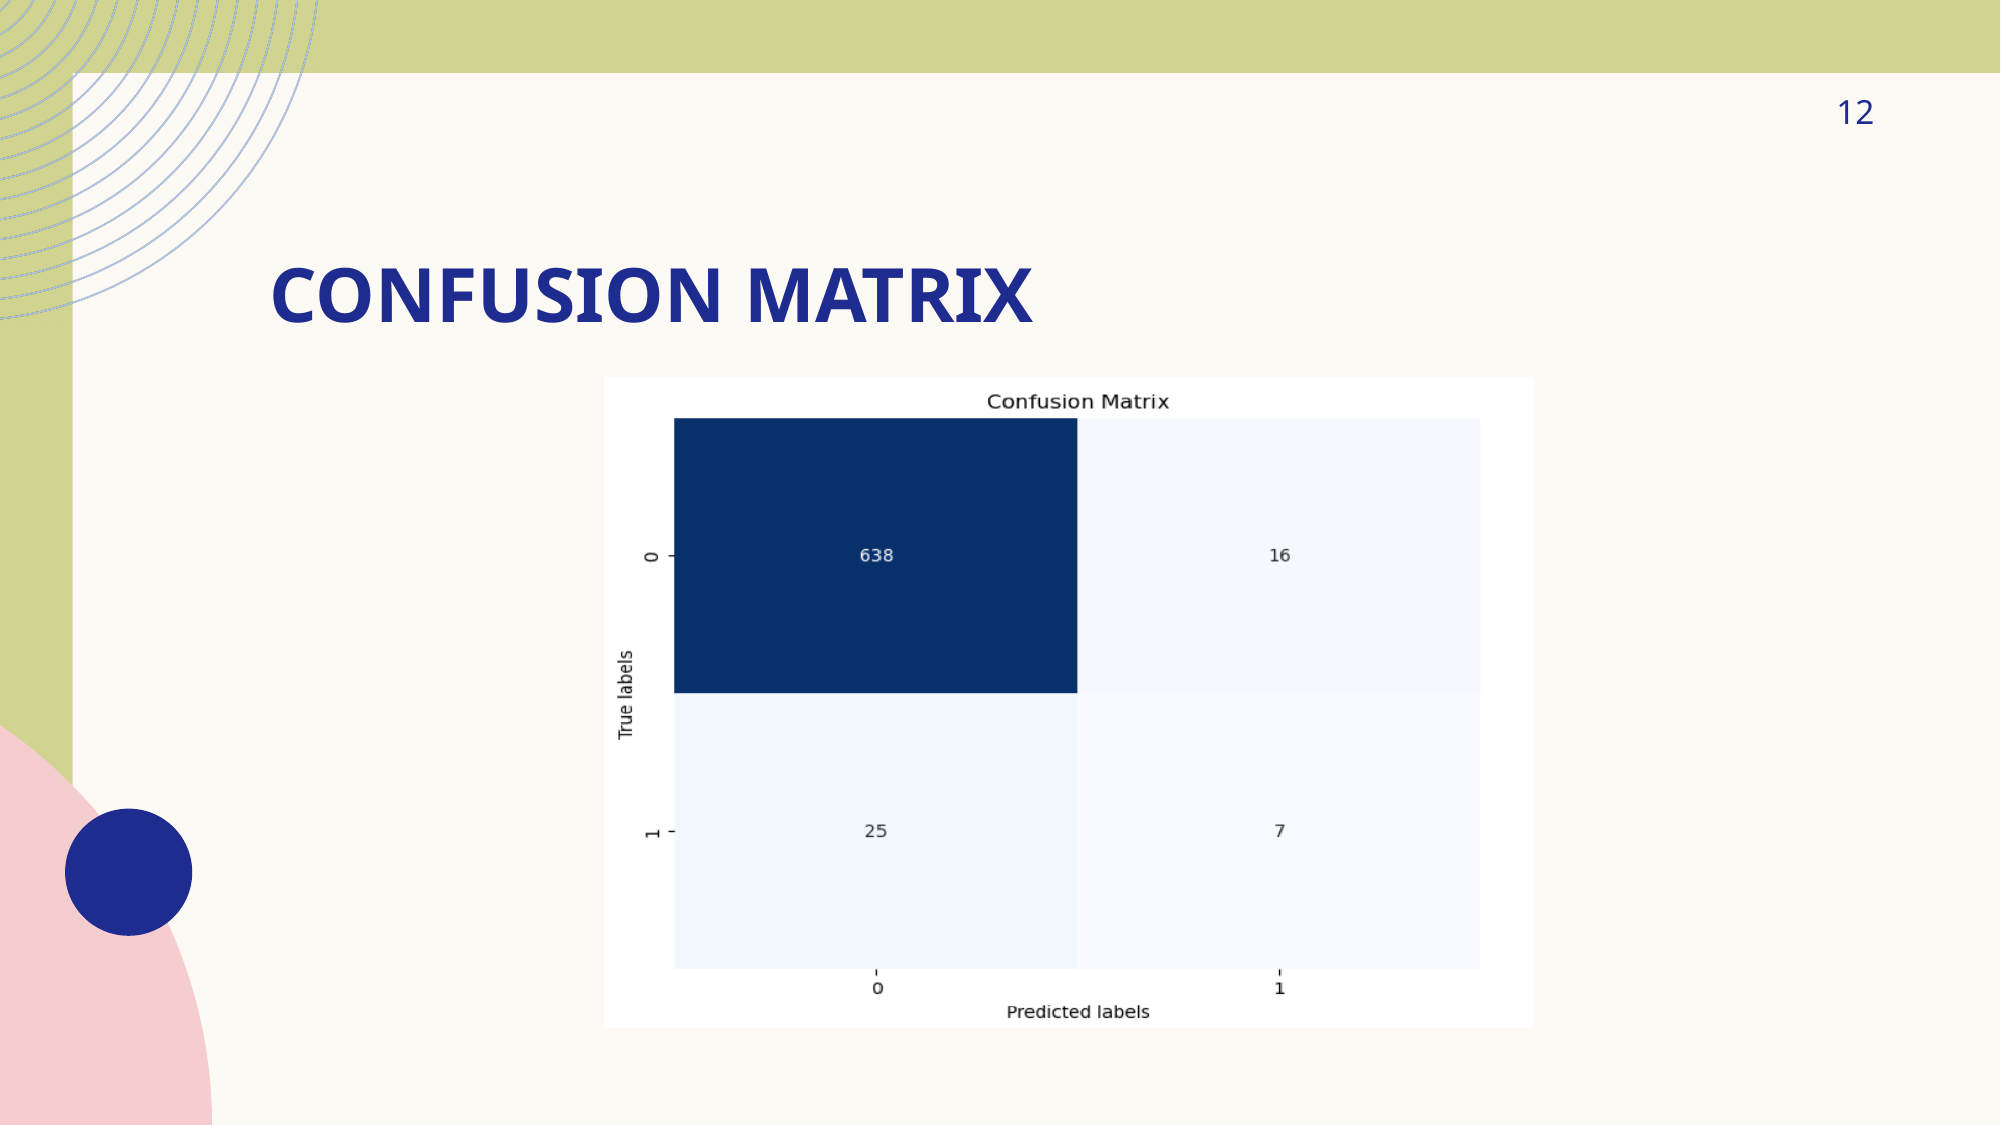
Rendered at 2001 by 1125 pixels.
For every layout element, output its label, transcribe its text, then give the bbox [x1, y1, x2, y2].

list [604, 377, 1533, 1028]
slide_number 12 [1712, 75, 1875, 153]
title Confusion matrix [254, 173, 1875, 338]
picture [0, 0, 2001, 785]
